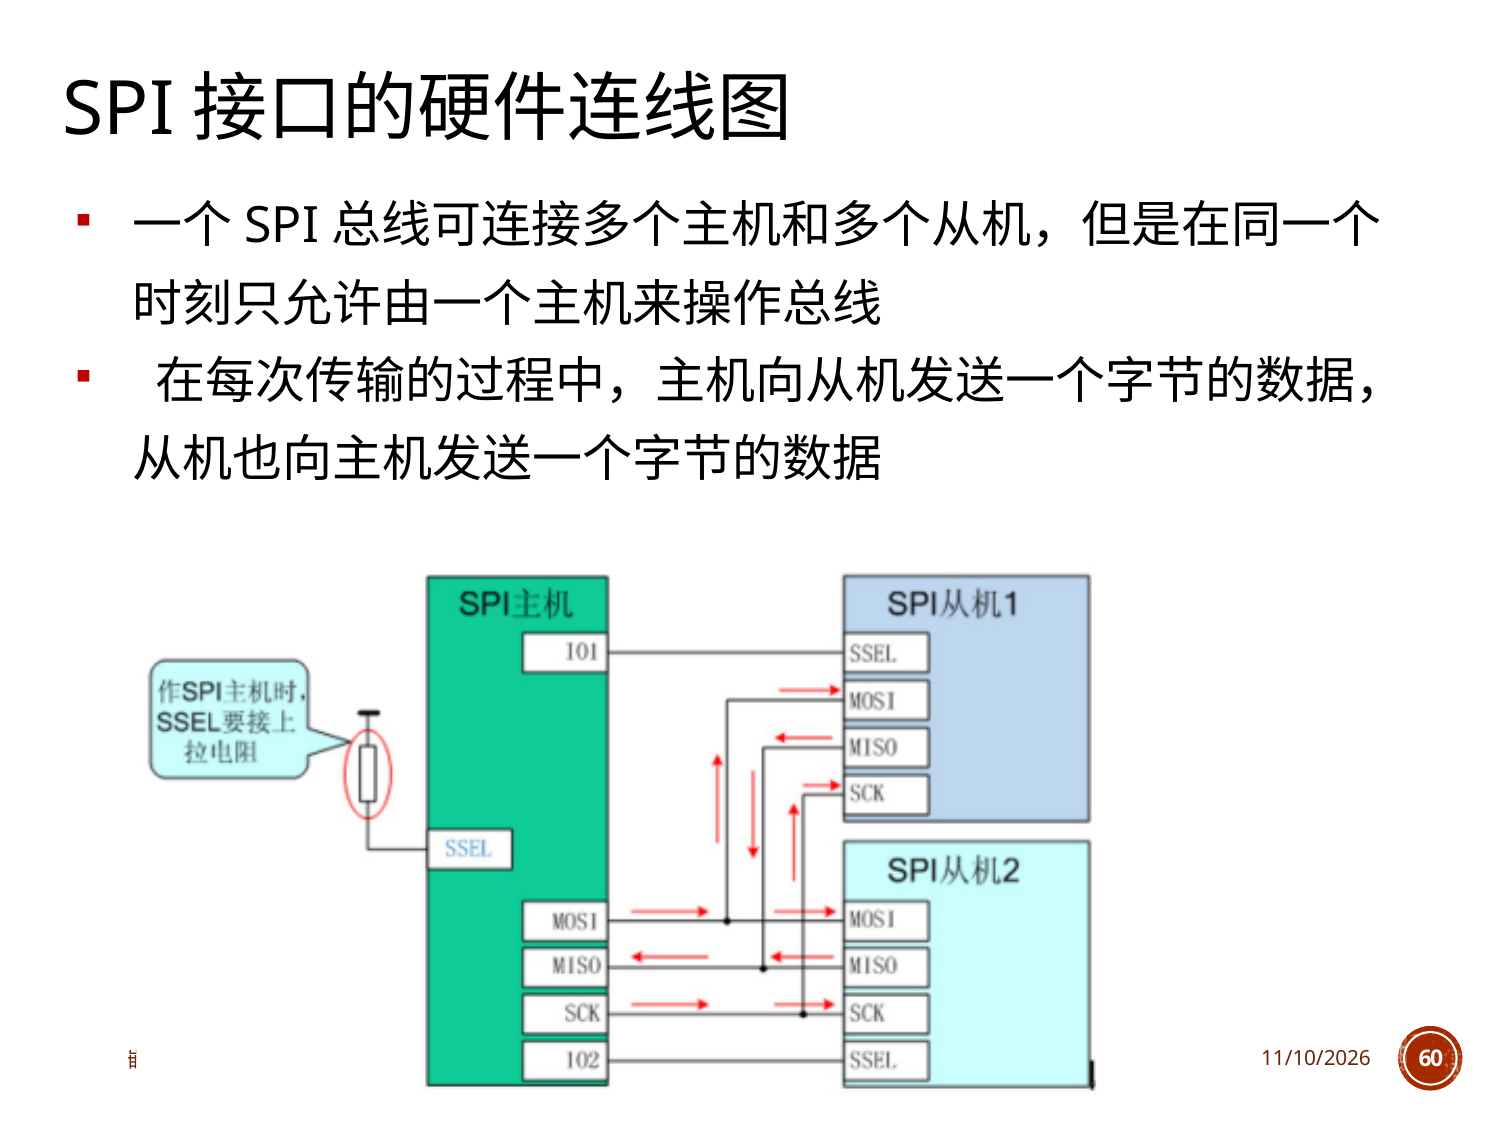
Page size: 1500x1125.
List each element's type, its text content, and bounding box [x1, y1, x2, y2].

title SPI接口的硬件连线图 [47, 46, 1471, 174]
slide_number 60 [1391, 1028, 1471, 1089]
footer 嵌入式系统设计 [112, 1028, 135, 1089]
text_box 一个SPI总线可连接多个主机和多个从机，但是在同一个时刻只允许由一个主机来操作总线 在每次传输的过程中，主机向从机发送一个字节的数据，从机也向主机发送一个字节的数据 [61, 167, 1439, 545]
picture [136, 544, 1117, 1103]
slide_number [1117, 1028, 1386, 1089]
